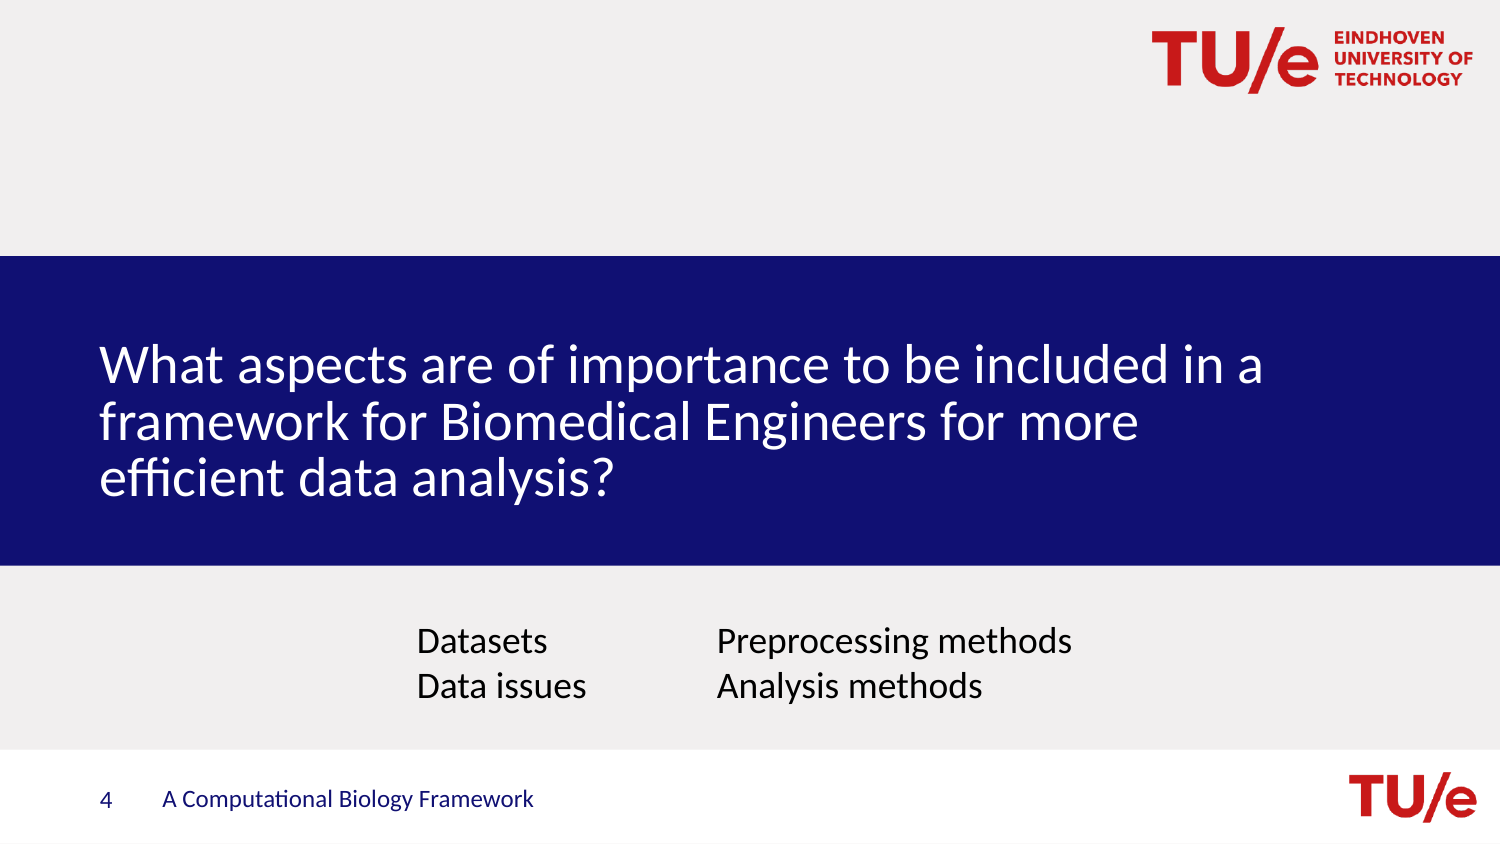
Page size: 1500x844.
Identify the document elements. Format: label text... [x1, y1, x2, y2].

footer A Computational Biology Framework [162, 782, 1267, 841]
picture [1135, 10, 1500, 110]
title What aspects are of importance to be included in a framework for Biomedical Engineers for more efficient data analysis? [0, 256, 1500, 566]
picture [1336, 759, 1489, 835]
text_box Datasets Preprocessing methods Data issues Analysis methods [402, 608, 1500, 713]
slide_number 4 [100, 783, 199, 841]
